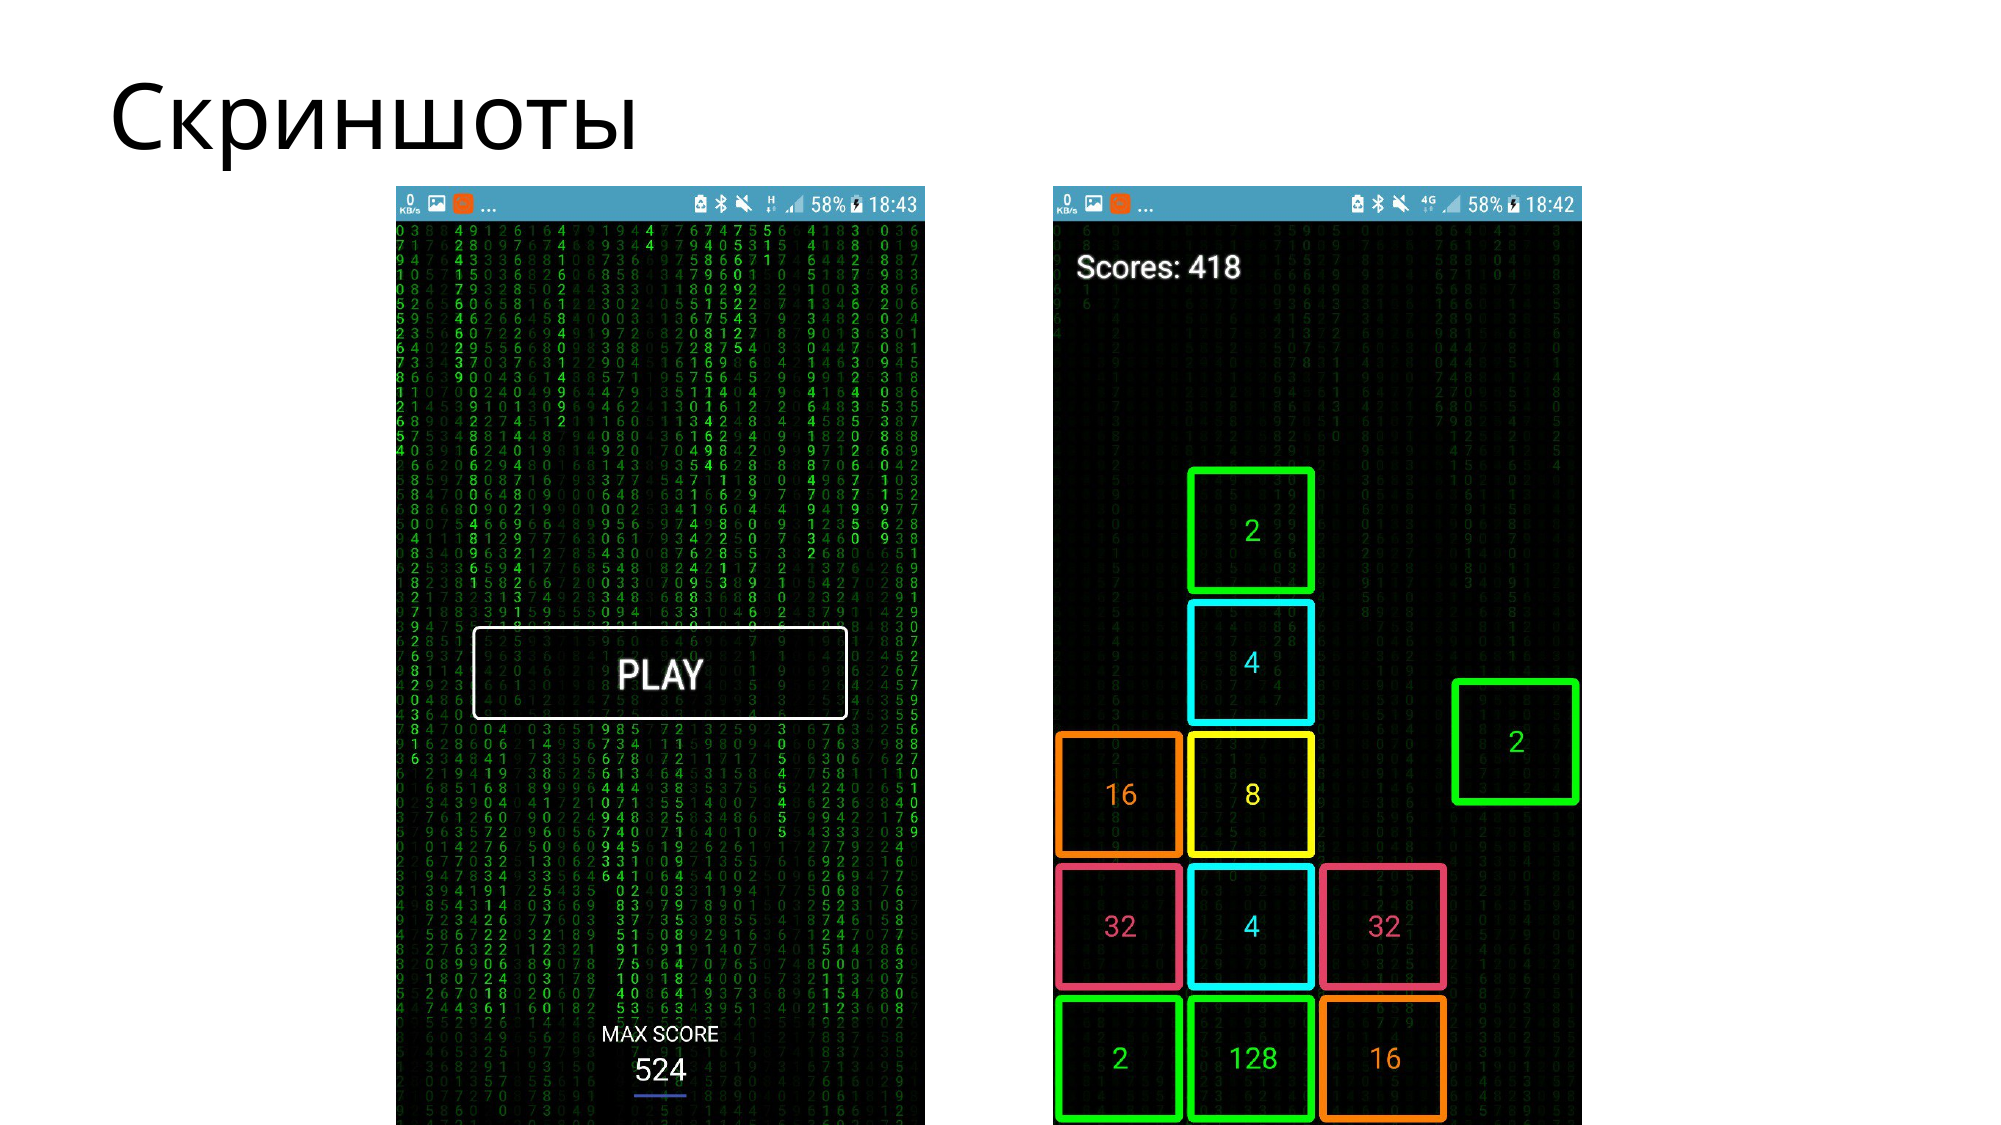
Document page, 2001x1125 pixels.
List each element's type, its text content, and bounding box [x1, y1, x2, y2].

title Скриншоты [93, 62, 1910, 187]
picture [396, 186, 925, 1125]
picture [1053, 186, 1582, 1125]
